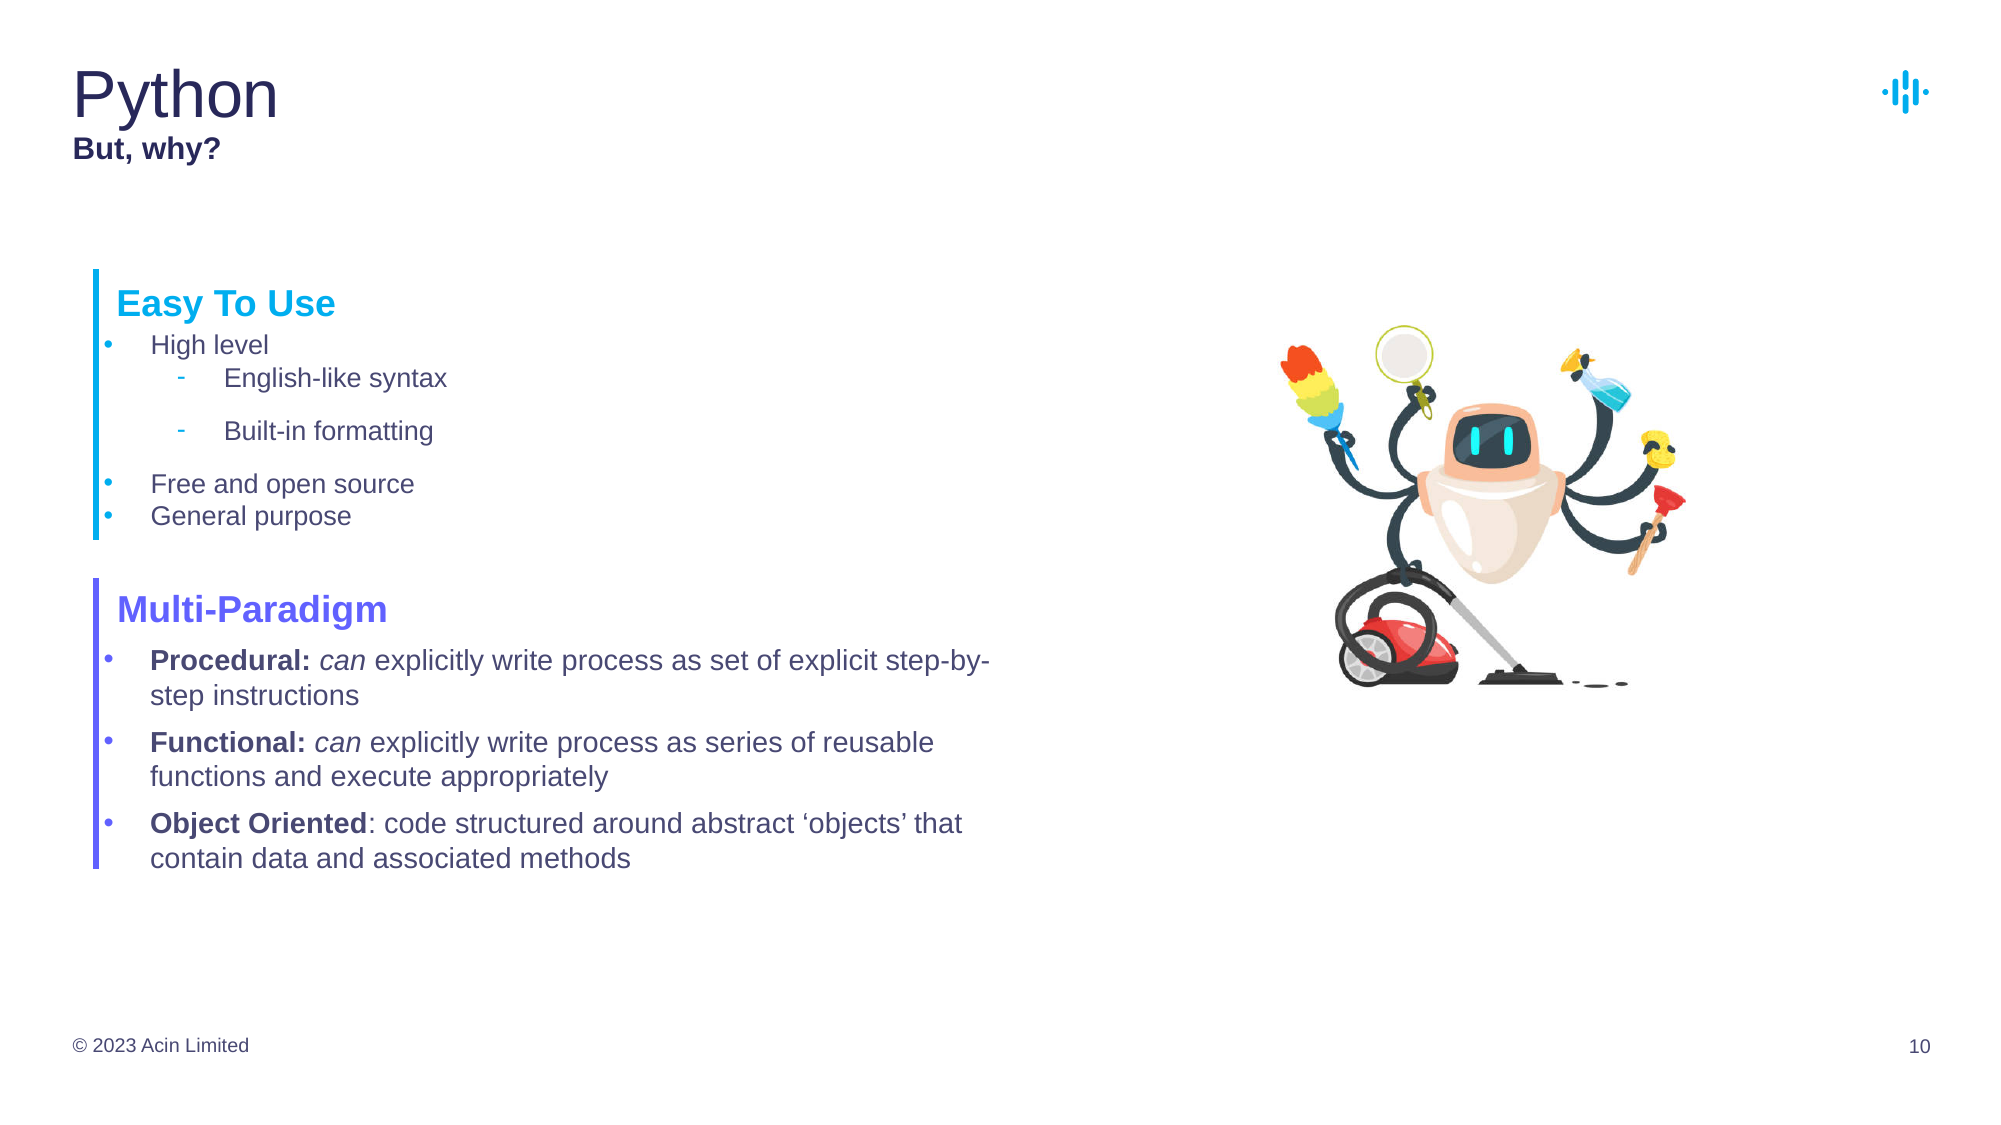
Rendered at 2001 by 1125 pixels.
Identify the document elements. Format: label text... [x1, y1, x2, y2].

text_box High level English-like syntax Built-in formatting Free and open source General purpose [103, 327, 1041, 553]
picture [1882, 70, 1929, 114]
footer © 2023 Acin Limited [72, 1028, 773, 1062]
slide_number 10 [1846, 1029, 1931, 1062]
text_box Multi-Paradigm [102, 577, 404, 638]
title Python [72, 59, 1396, 110]
list But, why? [72, 110, 1396, 179]
text_box Easy To Use [101, 271, 351, 332]
text_box Procedural: can explicitly write process as set of explicit step-by-step instructions Functional: can explicitly write process as series of reusable functions and execute appropriately Object Oriented: code structured around abstract ‘objects’ that contain data and associated methods [103, 641, 1041, 876]
picture [1246, 269, 1720, 743]
